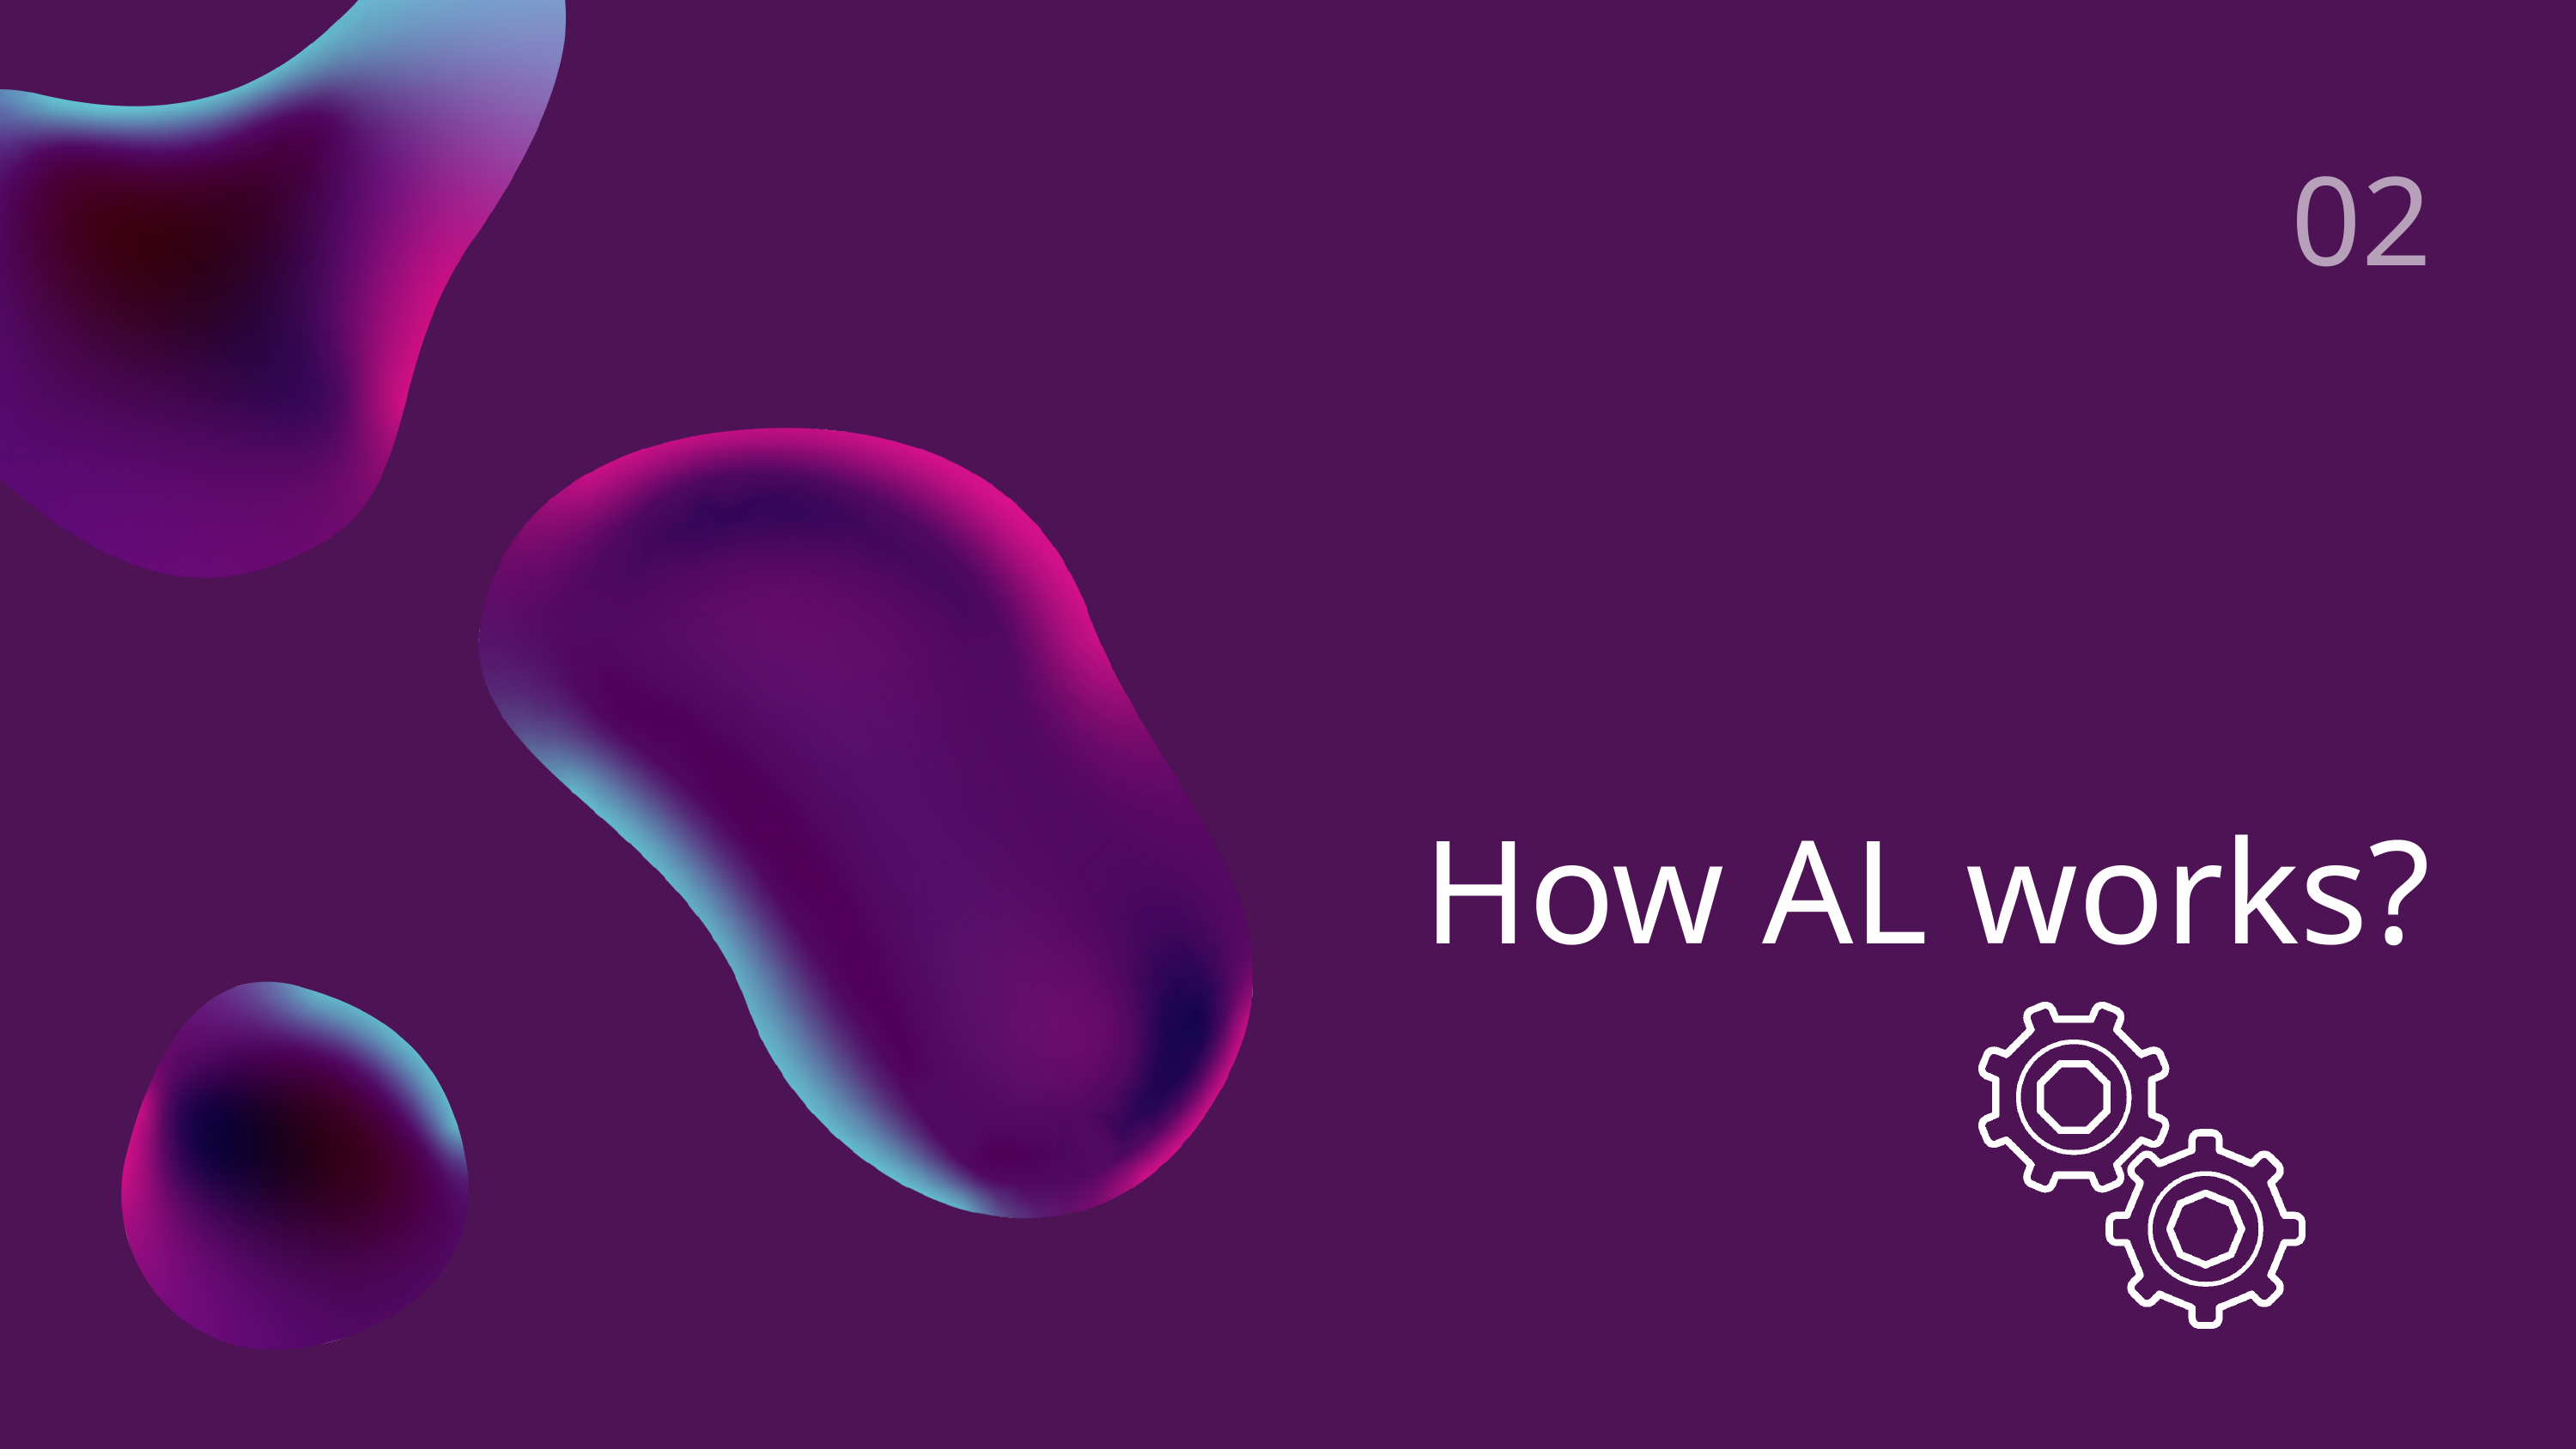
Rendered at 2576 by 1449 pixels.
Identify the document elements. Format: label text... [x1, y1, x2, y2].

text_box How AL works? [1366, 803, 2432, 973]
picture [1973, 997, 2306, 1330]
text_box 02 [2223, 144, 2433, 290]
picture [0, 0, 1298, 1385]
